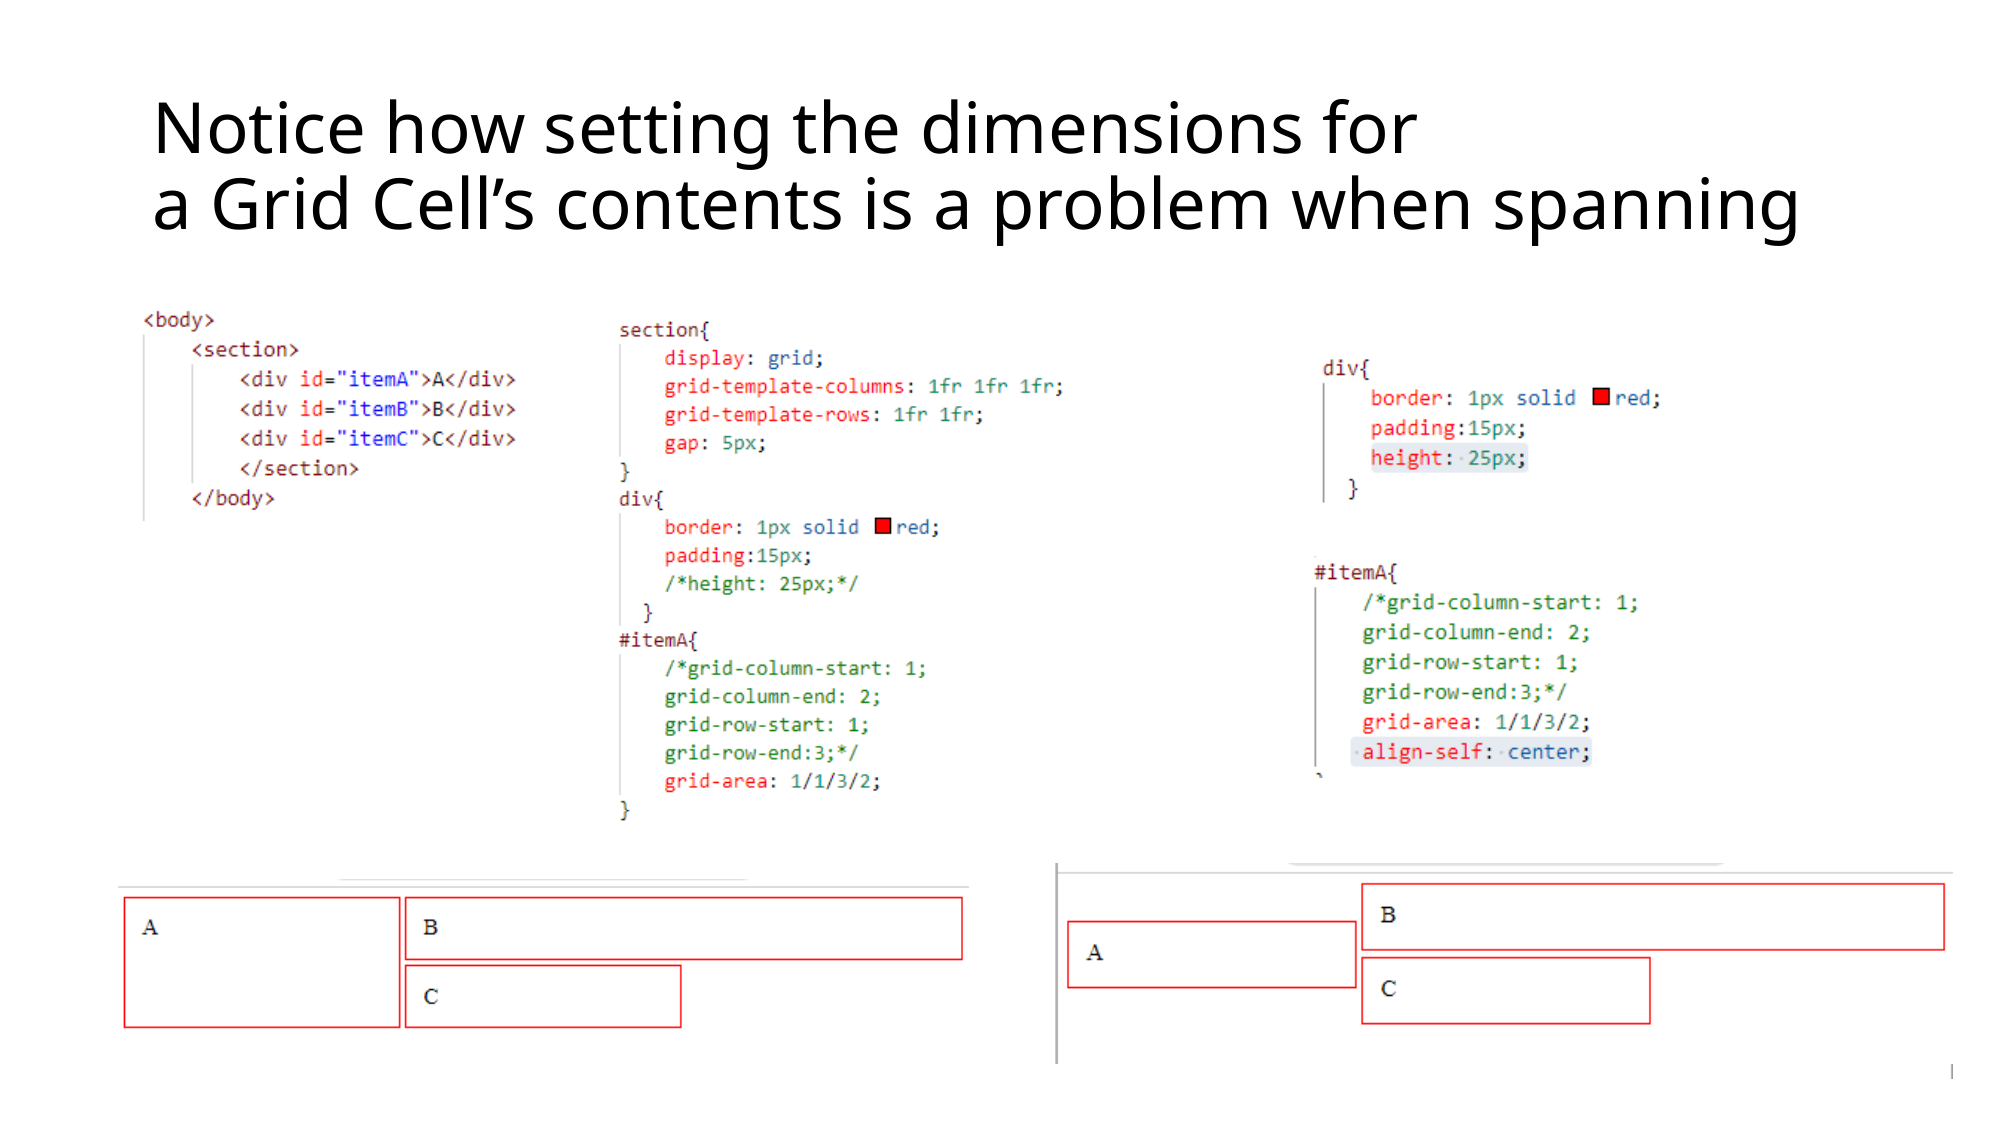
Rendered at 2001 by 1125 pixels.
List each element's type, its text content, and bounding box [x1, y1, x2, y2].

title Notice how setting the dimensions for a Grid Cell’s contents is a problem when spanning [137, 59, 1863, 278]
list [118, 879, 969, 1066]
picture [1055, 863, 1953, 1079]
picture [1309, 355, 1698, 506]
picture [609, 316, 1113, 825]
picture [137, 302, 561, 521]
picture [1296, 556, 1688, 778]
